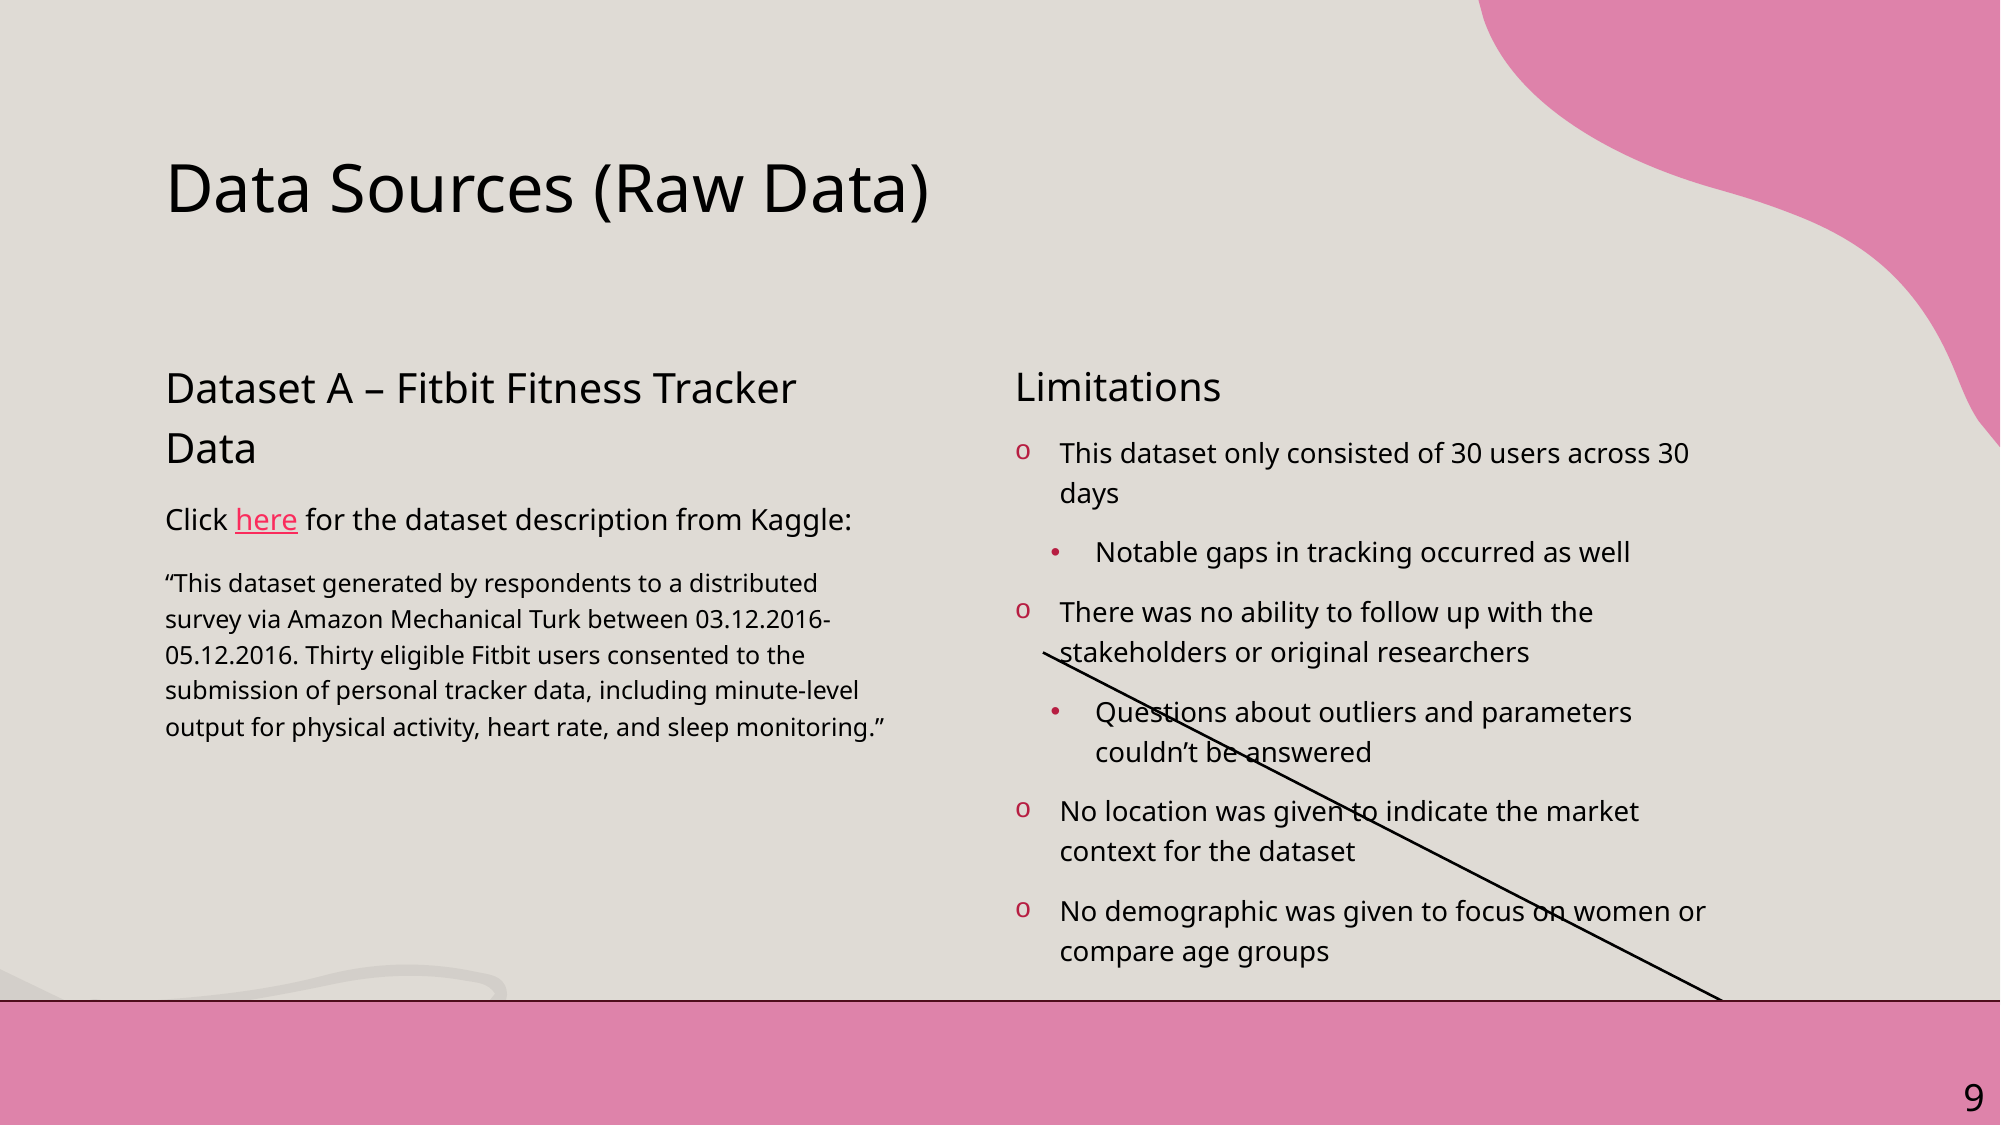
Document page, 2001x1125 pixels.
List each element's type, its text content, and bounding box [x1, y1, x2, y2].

title Data Sources (Raw Data) [150, 136, 1000, 235]
list Limitations This dataset only consisted of 30 users across 30 days Notable gaps in tracking occurred as well There was no ability to follow up with the stakeholders or original researchers Questions about outliers and parameters couldn’t be answered No location was given to indicate the market context for the dataset No demographic was given to focus on women or compare age groups [999, 344, 1751, 981]
text_box 9 [1948, 1066, 2000, 1125]
text_box [0, 1000, 2000, 1125]
list Dataset A – Fitbit Fitness Tracker Data Click here for the dataset description from Kaggle: “This dataset generated by respondents to a distributed survey via Amazon Mechanical Turk between 03.12.2016-05.12.2016. Thirty eligible Fitbit users consented to the submission of personal tracker data, including minute-level output for physical activity, heart rate, and sleep monitoring.” [150, 344, 901, 696]
